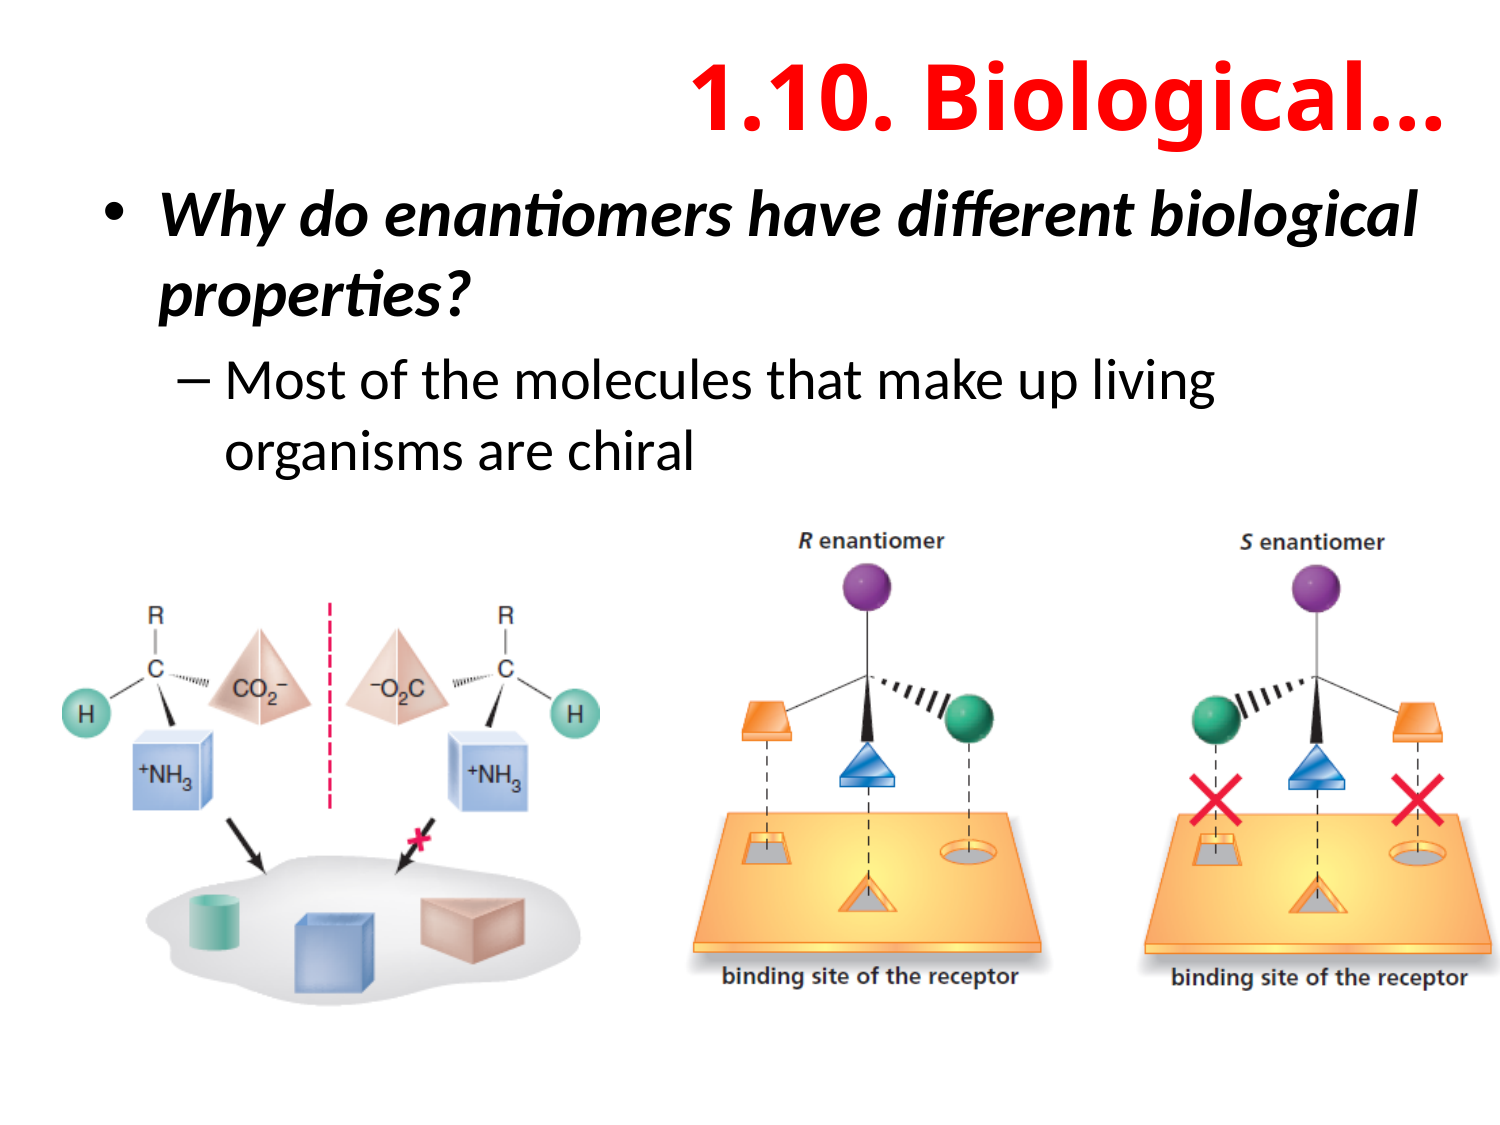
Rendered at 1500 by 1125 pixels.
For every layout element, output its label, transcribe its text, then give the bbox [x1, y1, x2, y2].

picture [62, 574, 601, 1010]
list Why do enantiomers have different biological properties? Most of the molecules that make up living organisms are chiral [87, 162, 1438, 905]
title 1.10. Biological… [112, 0, 1463, 188]
picture [680, 512, 1500, 996]
